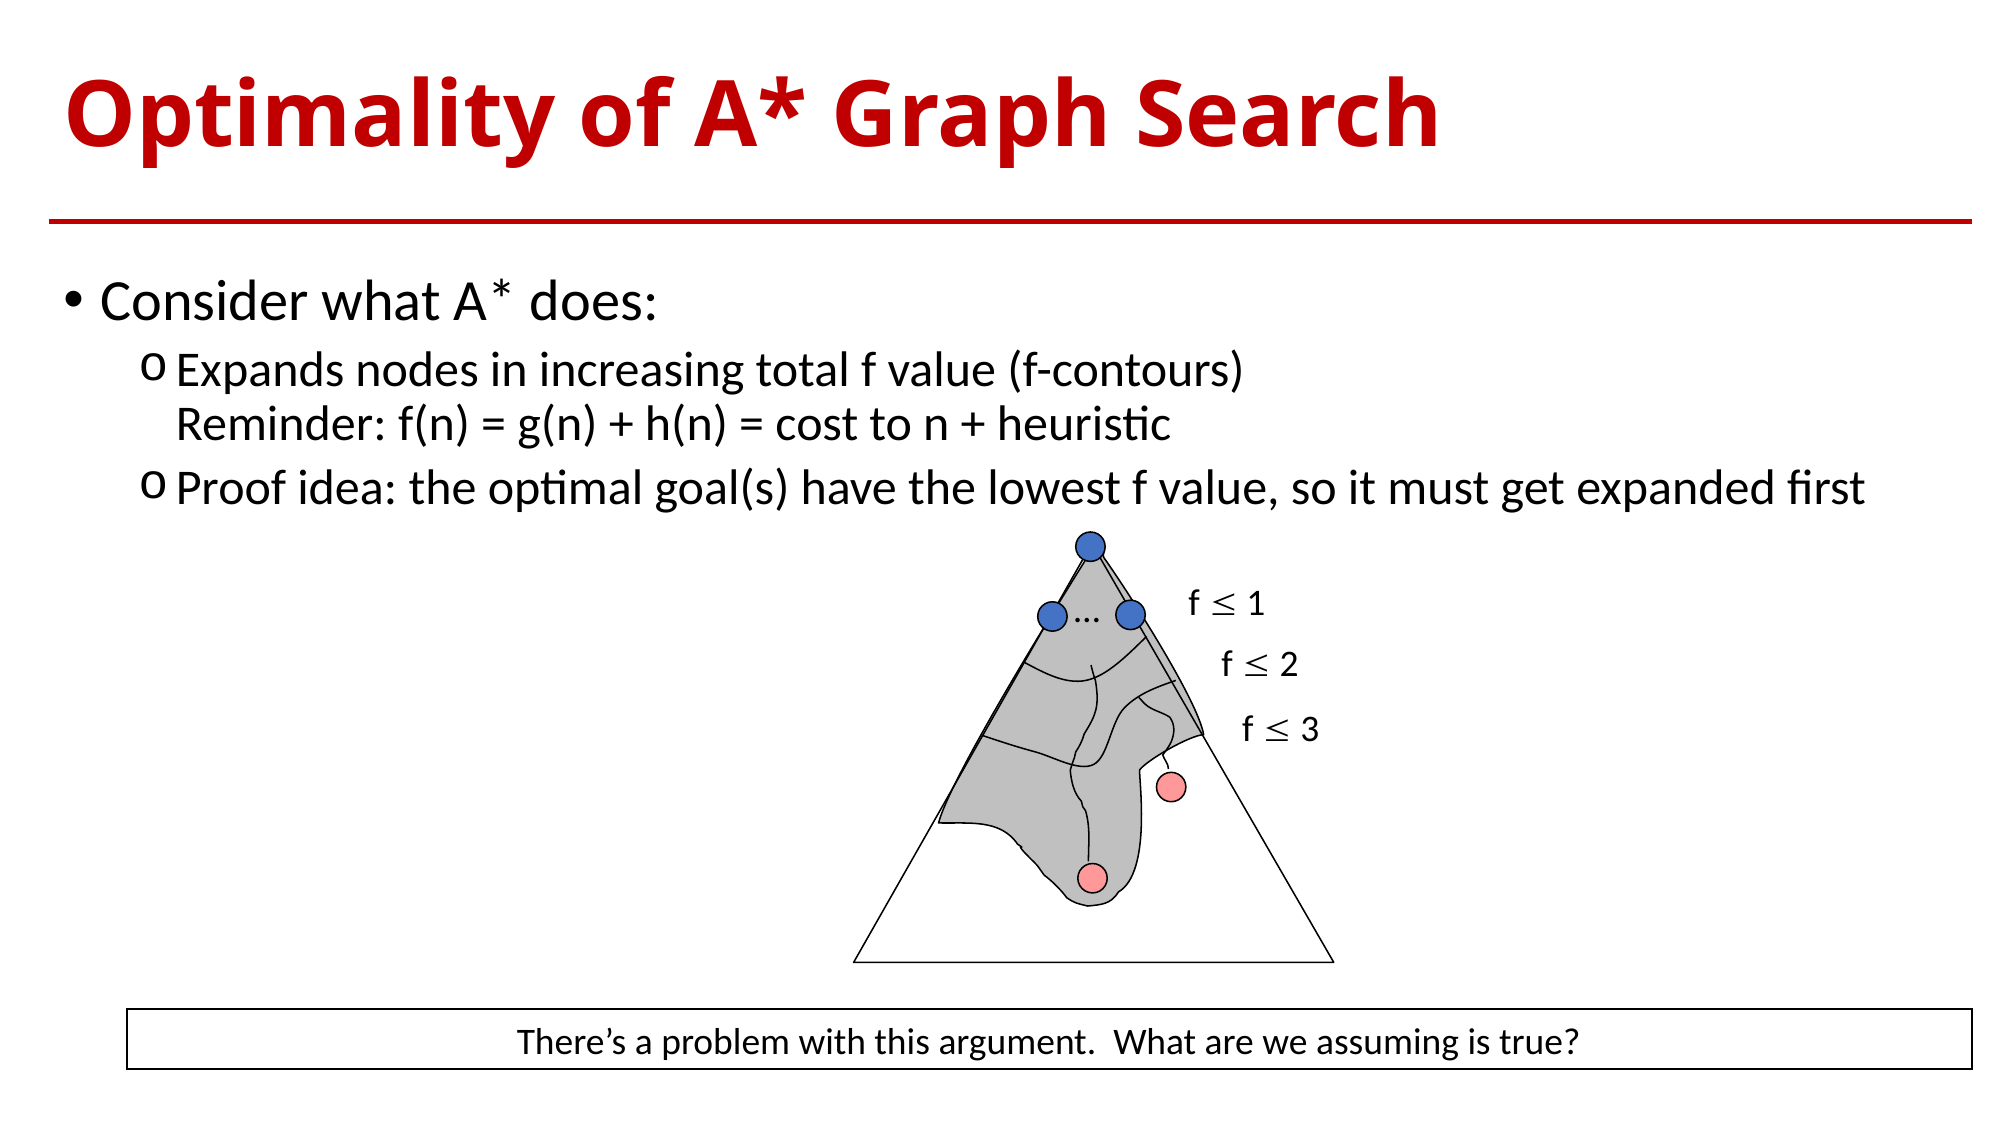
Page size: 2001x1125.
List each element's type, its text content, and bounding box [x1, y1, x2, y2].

text_box … [1059, 577, 1105, 638]
text_box [1070, 765, 1090, 862]
text_box [853, 682, 1334, 963]
text_box [1023, 636, 1147, 682]
title Optimality of A* Graph Search [48, 41, 1972, 192]
text_box [1115, 600, 1146, 630]
text_box [1077, 863, 1108, 893]
text_box [1156, 772, 1186, 802]
text_box [1141, 620, 1204, 735]
text_box [1025, 558, 1146, 661]
text_box f  1 [1173, 570, 1309, 630]
list Consider what A* does: Expands nodes in increasing total f value (f-contours) Reminder: f(n) = g(n) + h(n) = cost to n + heuristic Proof idea: the optimal goal(s) have the lowest f value, so it must get expanded first [48, 262, 1972, 613]
text_box [1095, 637, 1172, 702]
text_box [1075, 531, 1106, 562]
text_box [982, 680, 1176, 767]
text_box f  3 [1227, 696, 1363, 757]
text_box [982, 663, 1090, 735]
text_box [1037, 601, 1059, 632]
text_box [1138, 697, 1174, 770]
text_box There’s a problem with this argument. What are we assuming is true? [126, 1008, 1973, 1070]
text_box f  2 [1206, 631, 1342, 692]
text_box [1090, 678, 1098, 704]
